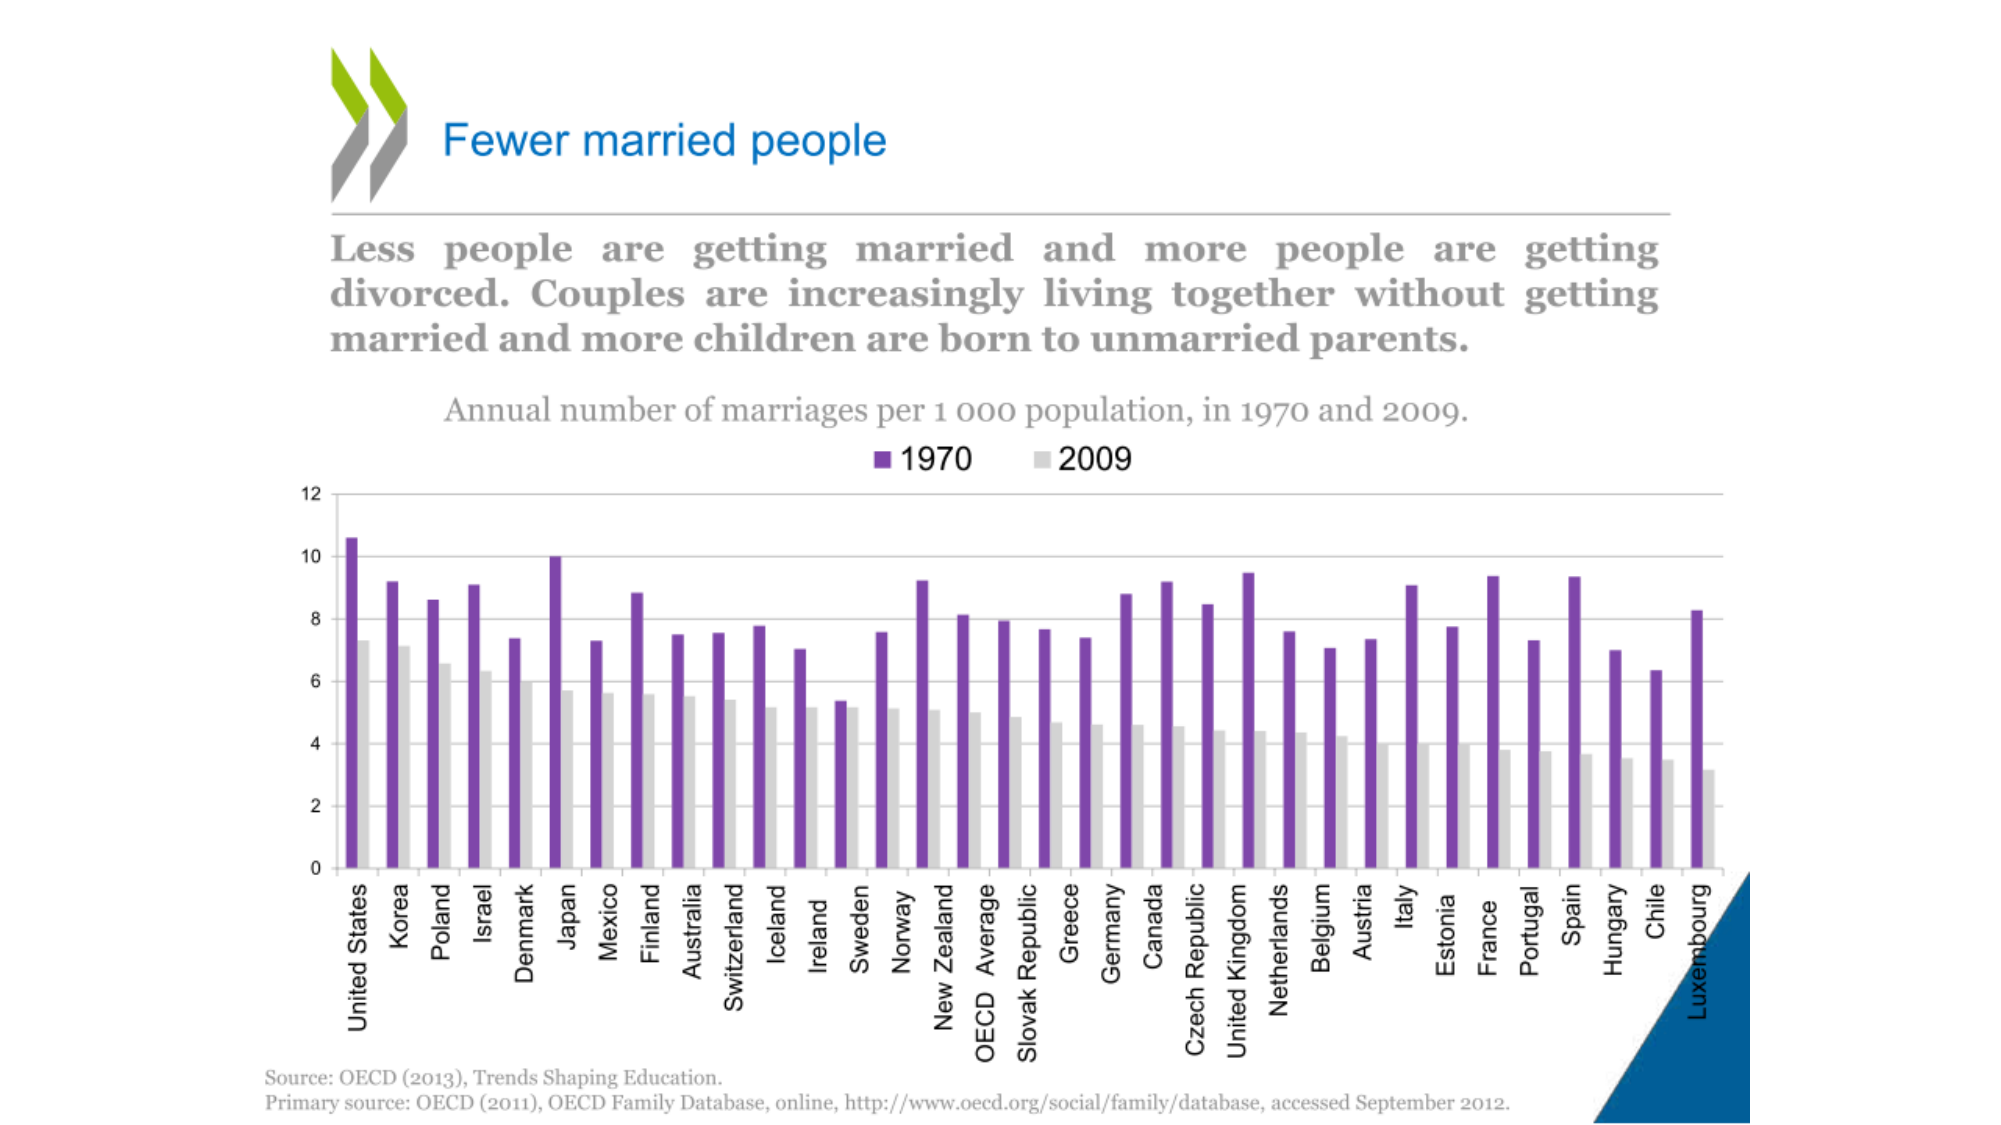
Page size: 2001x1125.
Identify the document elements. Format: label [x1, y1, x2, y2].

picture [250, 0, 1750, 1125]
